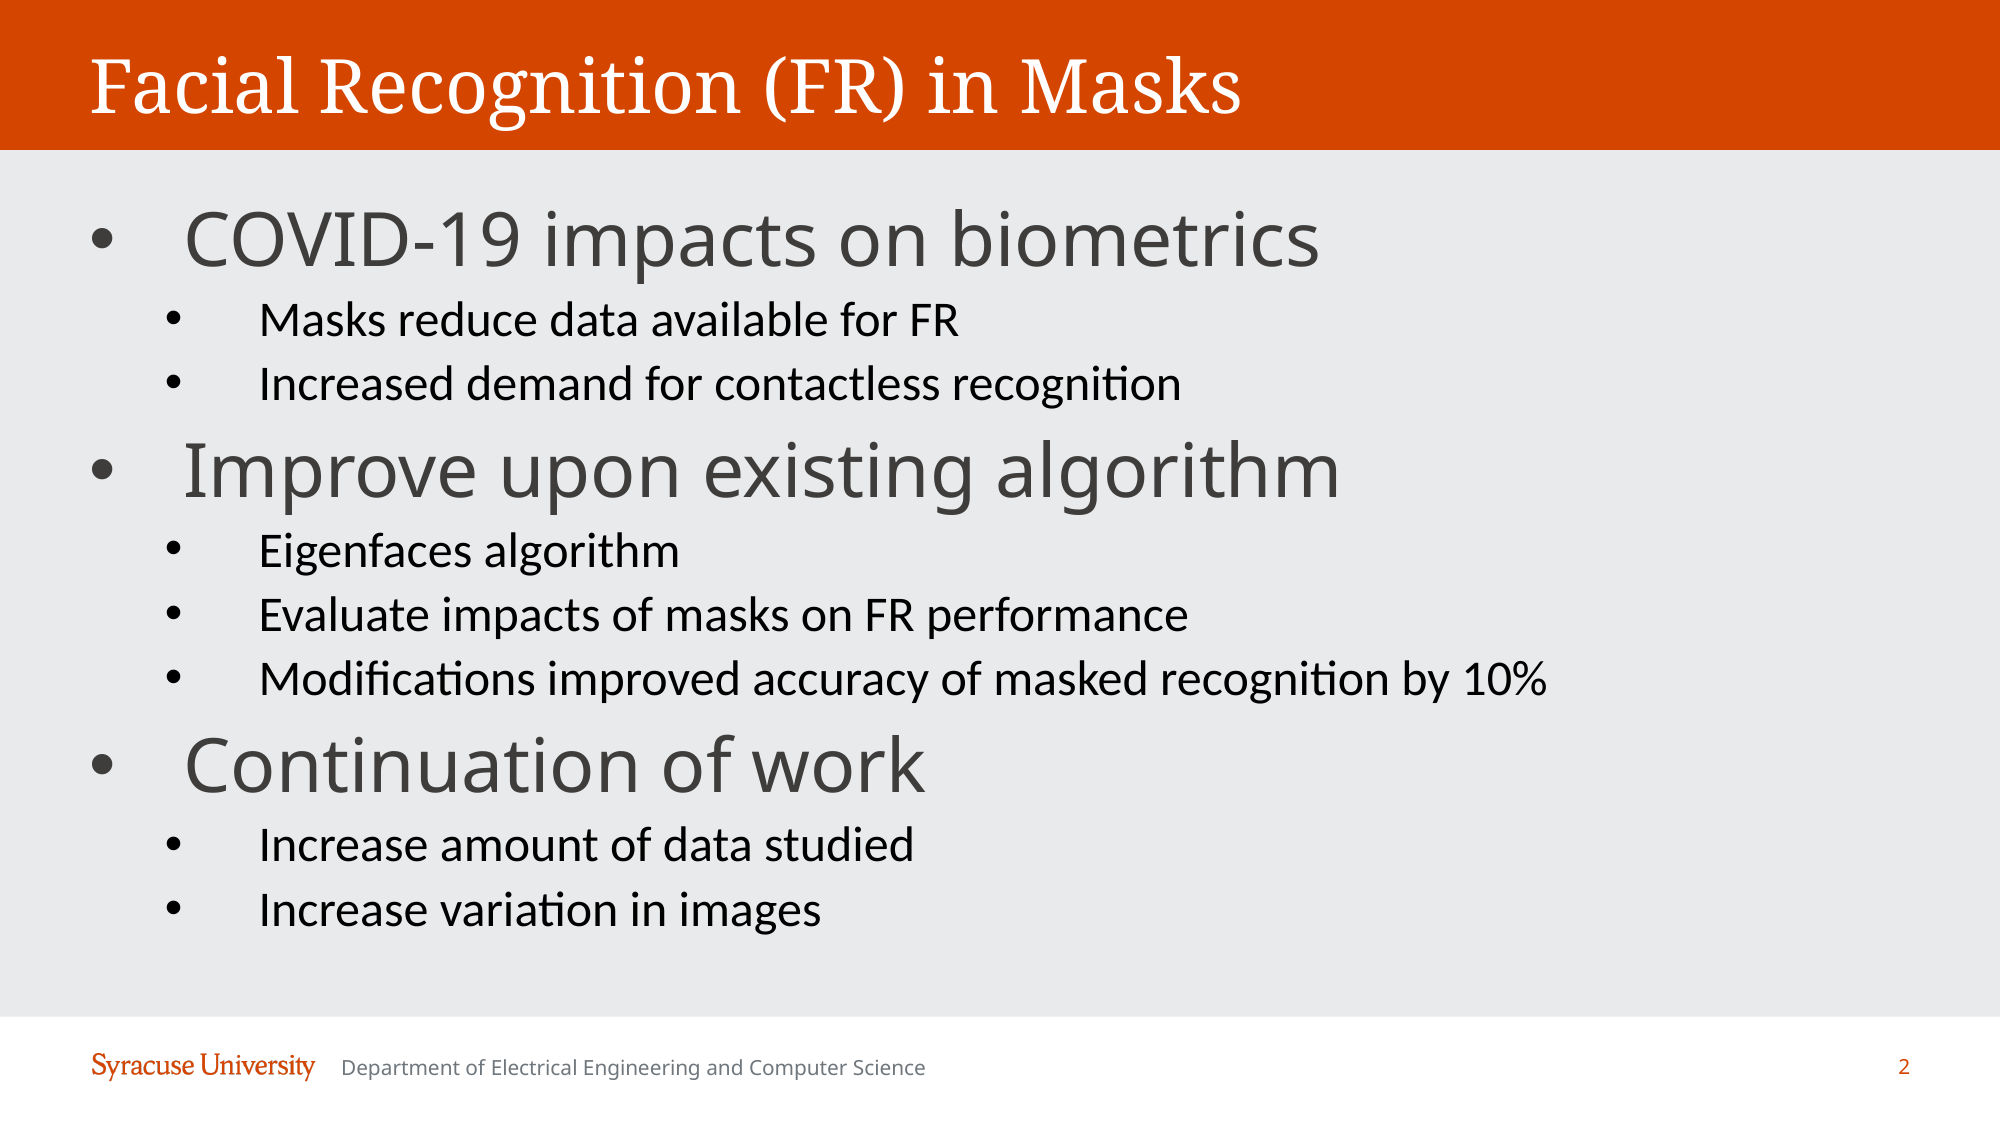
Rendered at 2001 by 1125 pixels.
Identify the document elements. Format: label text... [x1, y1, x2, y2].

picture [91, 1052, 316, 1082]
title Facial Recognition (FR) in Masks [75, 41, 1925, 146]
slide_number 2 [1788, 1039, 1925, 1098]
list COVID-19 impacts on biometrics Masks reduce data available for FR Increased demand for contactless recognition Improve upon existing algorithm Eigenfaces algorithm Evaluate impacts of masks on FR performance Modifications improved accuracy of masked recognition by 10% Continuation of work Increase amount of data studied Increase variation in images [75, 194, 1788, 929]
list Department of Electrical Engineering and Computer Science [326, 1039, 1788, 1098]
